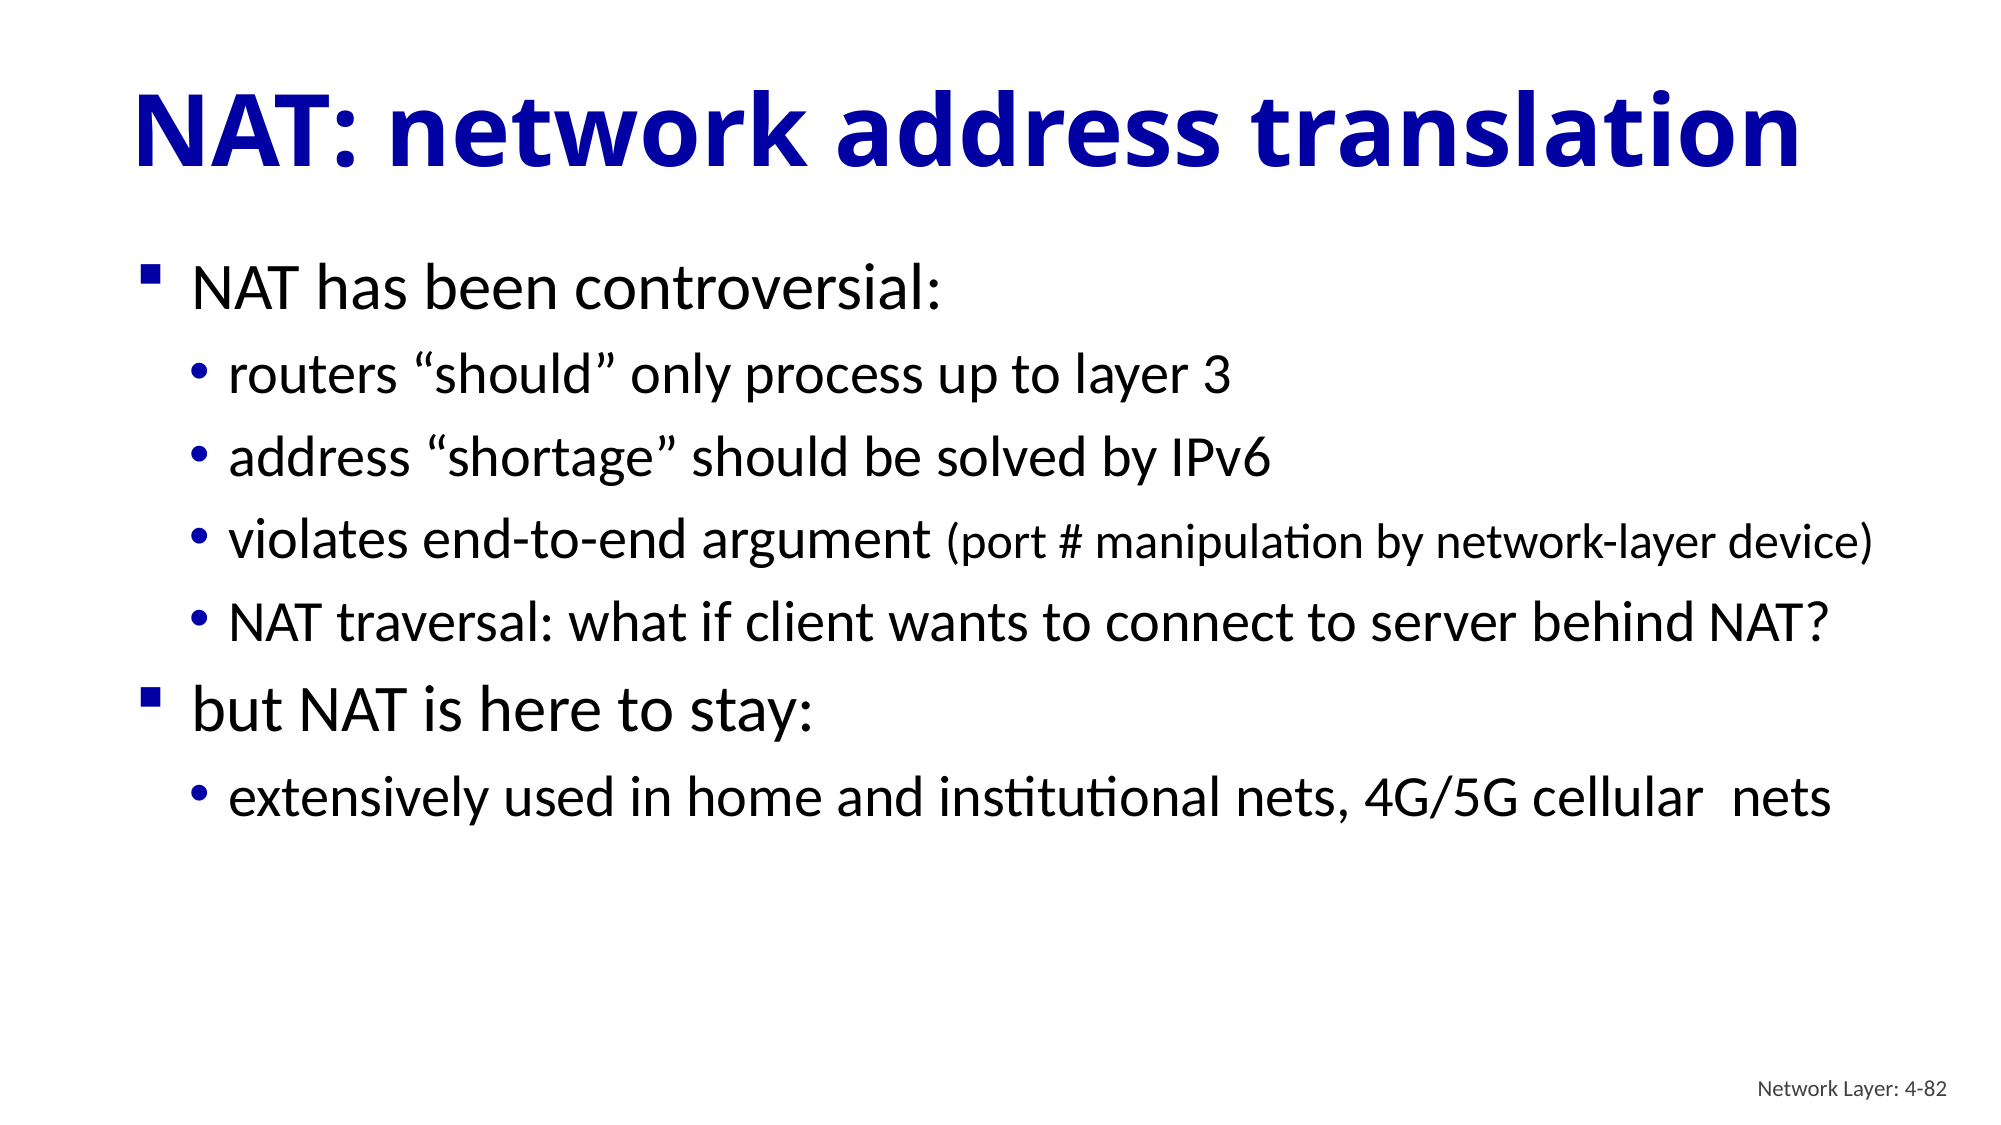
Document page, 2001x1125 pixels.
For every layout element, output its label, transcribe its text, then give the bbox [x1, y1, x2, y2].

title NAT: network address translation [115, 46, 1841, 222]
text_box NAT has been controversial: routers “should” only process up to layer 3 address “shortage” should be solved by IPv6 violates end-to-end argument (port # manipulation by network-layer device) NAT traversal: what if client wants to connect to server behind NAT? but NAT is here to stay: extensively used in home and institutional nets, 4G/5G cellular nets [99, 235, 1920, 1087]
slide_number Network Layer: 4-82 [1512, 1056, 1963, 1117]
